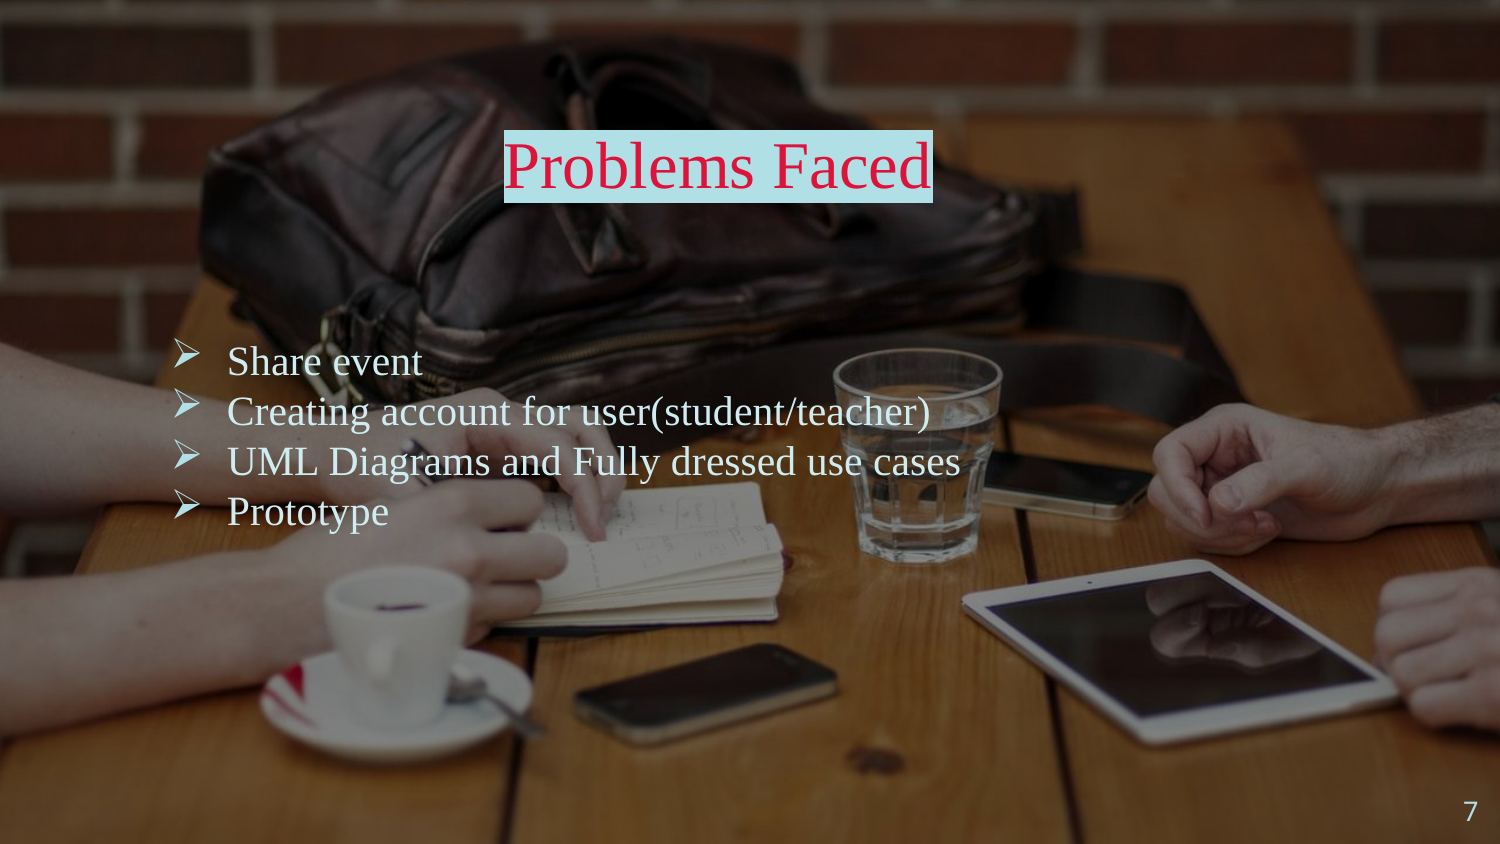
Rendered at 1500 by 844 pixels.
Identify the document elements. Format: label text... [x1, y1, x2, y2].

title Problems Faced [488, 100, 1012, 218]
subtitle Share event Creating account for user(student/teacher) UML Diagrams and Fully dressed use cases Prototype [155, 319, 1147, 594]
slide_number 7 [1403, 779, 1494, 832]
picture [0, 0, 1500, 844]
